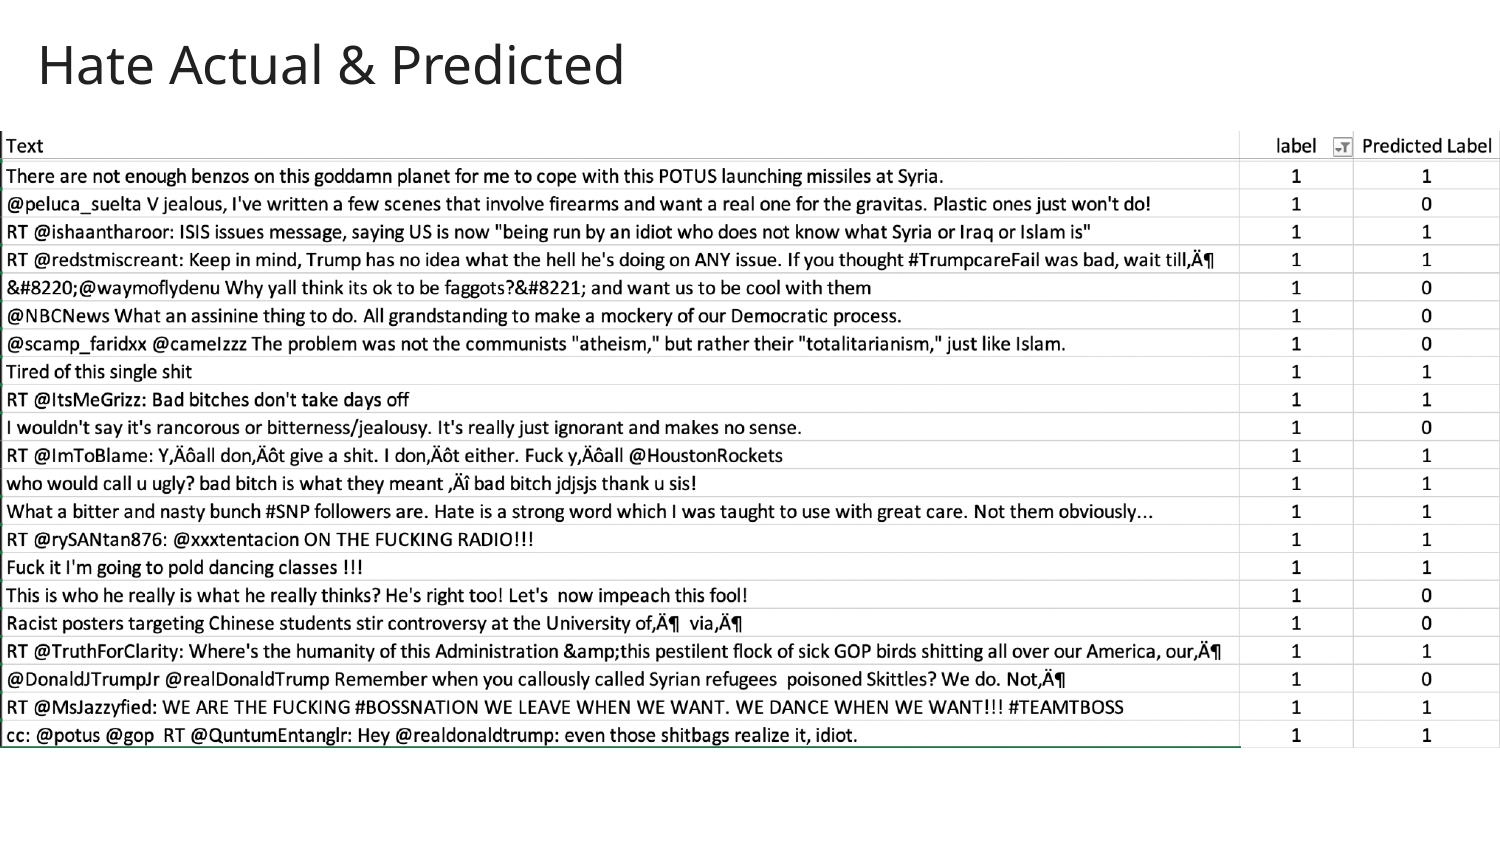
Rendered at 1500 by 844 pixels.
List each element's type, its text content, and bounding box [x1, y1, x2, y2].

title Hate Actual & Predicted [22, 16, 1420, 111]
picture [0, 131, 1500, 748]
